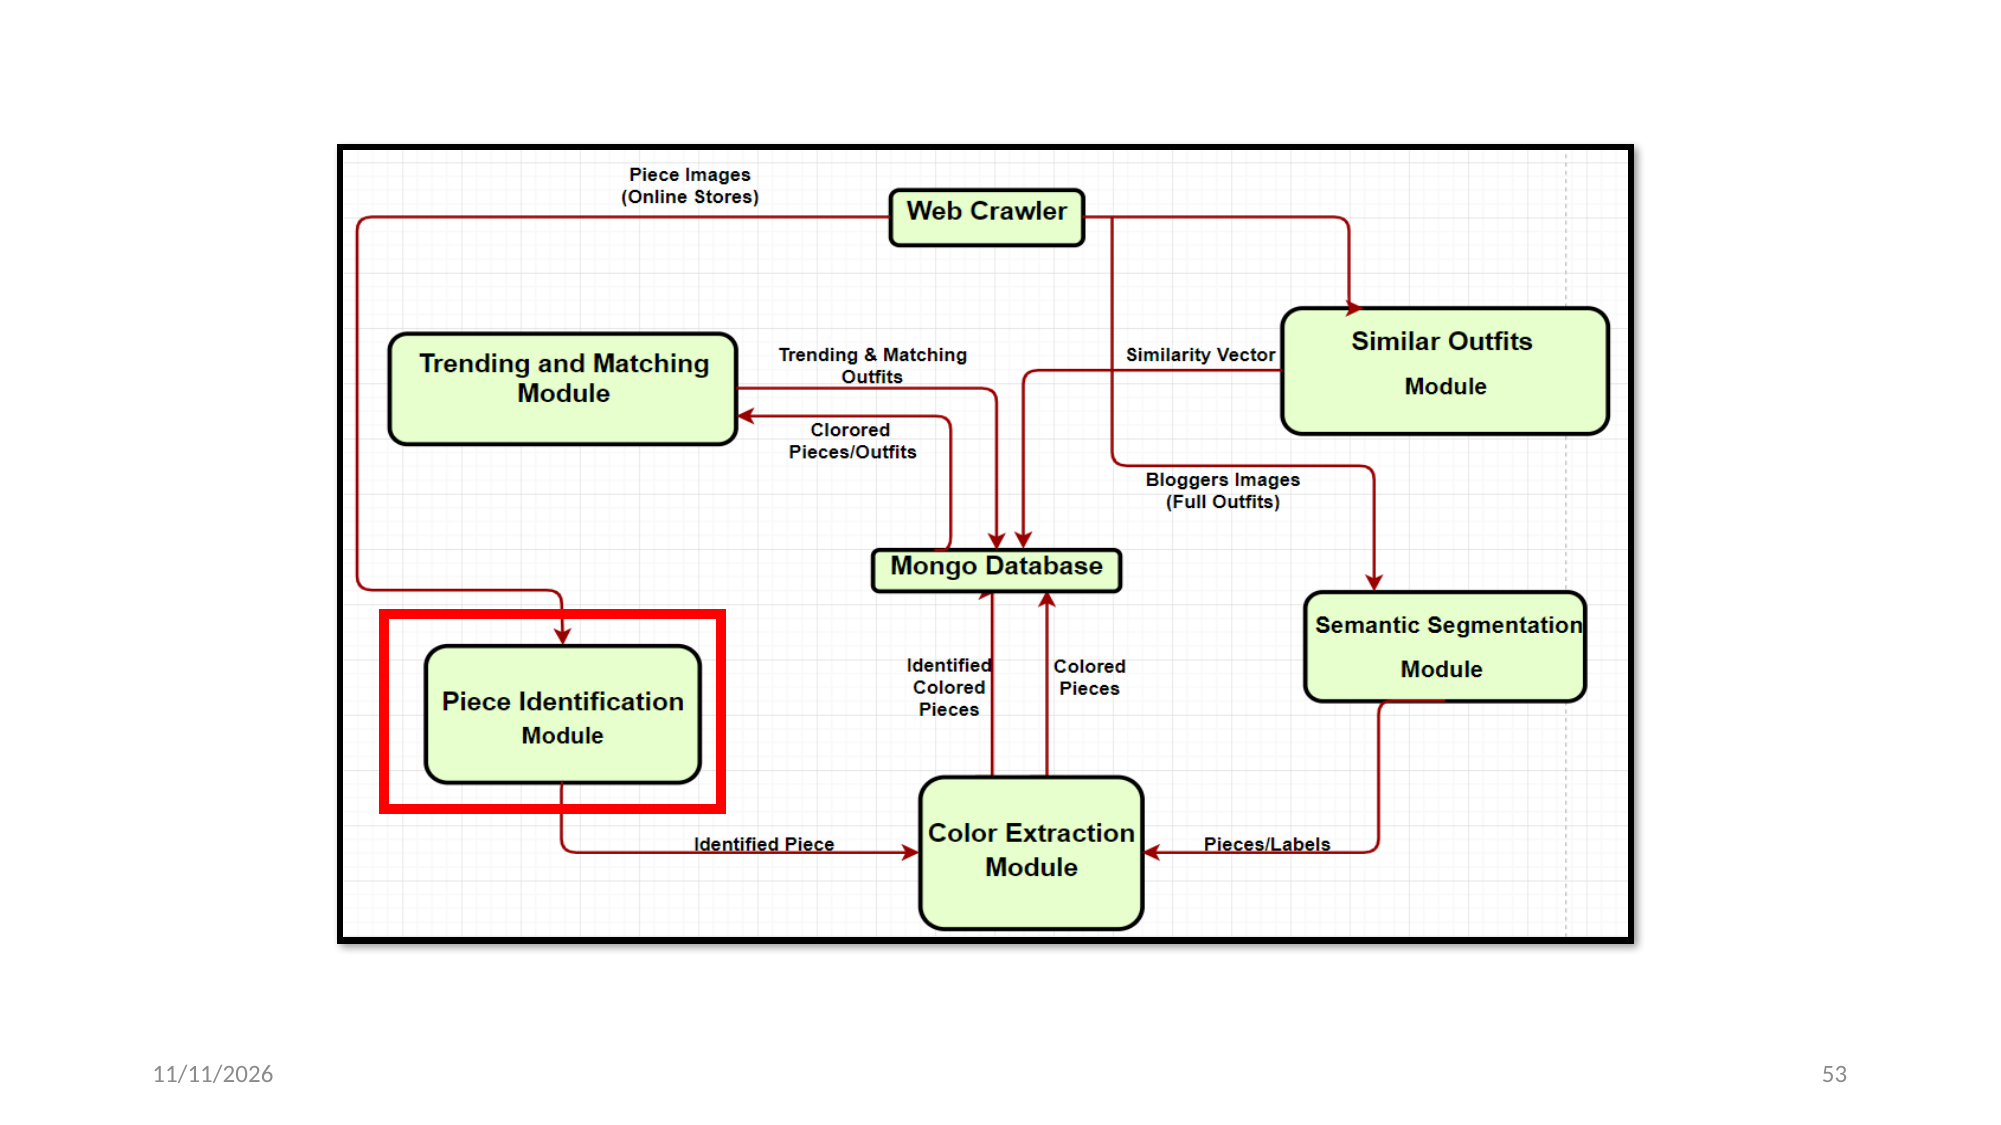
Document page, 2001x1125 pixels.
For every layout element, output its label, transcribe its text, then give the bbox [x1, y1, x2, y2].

slide_number 53 [1412, 1042, 1863, 1103]
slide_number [137, 1042, 588, 1103]
picture [343, 149, 1628, 938]
